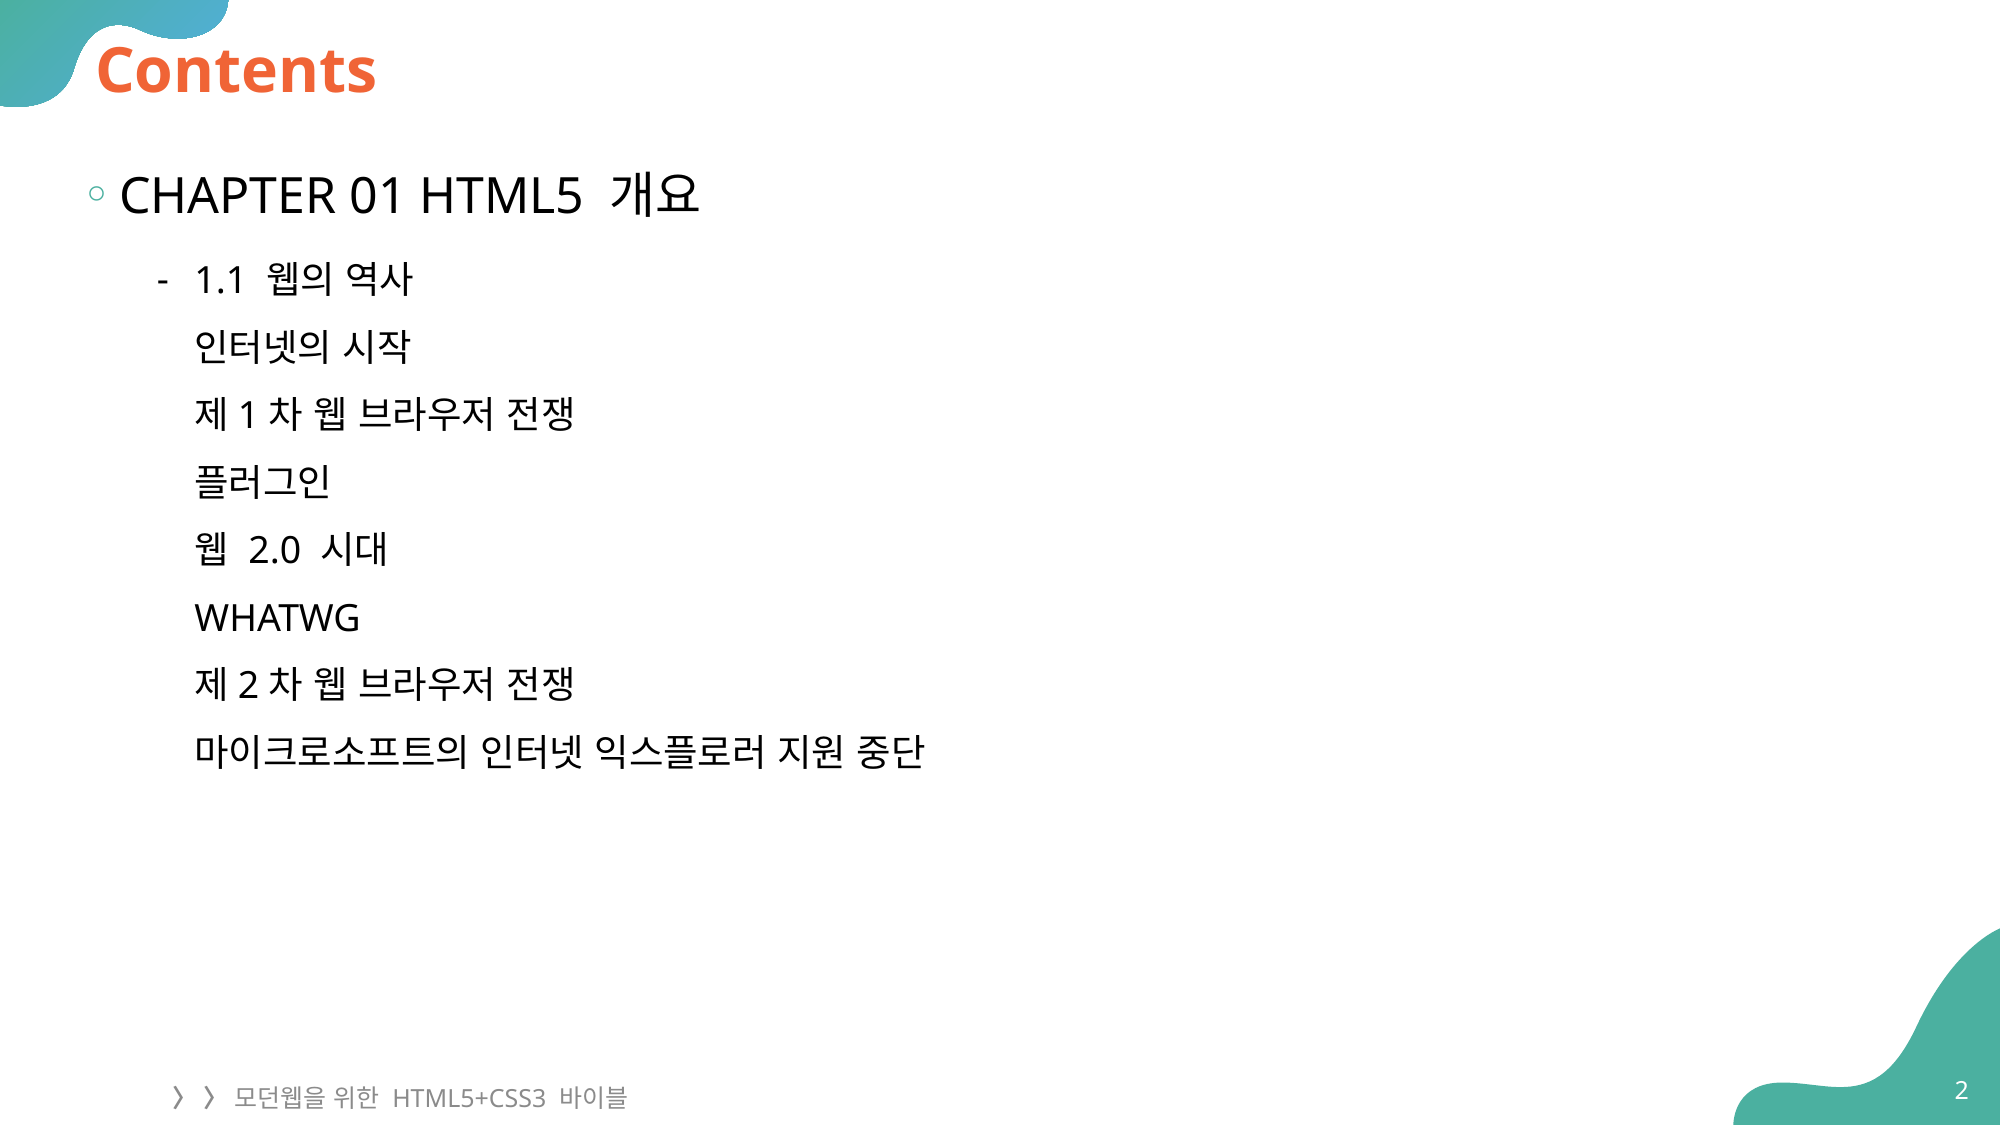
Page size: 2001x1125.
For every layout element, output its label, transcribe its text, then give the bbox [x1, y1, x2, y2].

title Contents [79, 17, 1931, 128]
text_box [127, 312, 1970, 1104]
list CHAPTER 01 HTML5 개요 1.1 웹의 역사 인터넷의 시작 제1차 웹 브라우저 전쟁 플러그인 웹 2.0 시대 WHATWG 제2차 웹 브라우저 전쟁 마이크로소프트의 인터넷 익스플로러 지원 중단 [66, 125, 1918, 992]
footer 〉 〉 모던웹을 위한 HTML5+CSS3 바이블 [63, 1085, 738, 1109]
slide_number 2 [1917, 1061, 1984, 1122]
